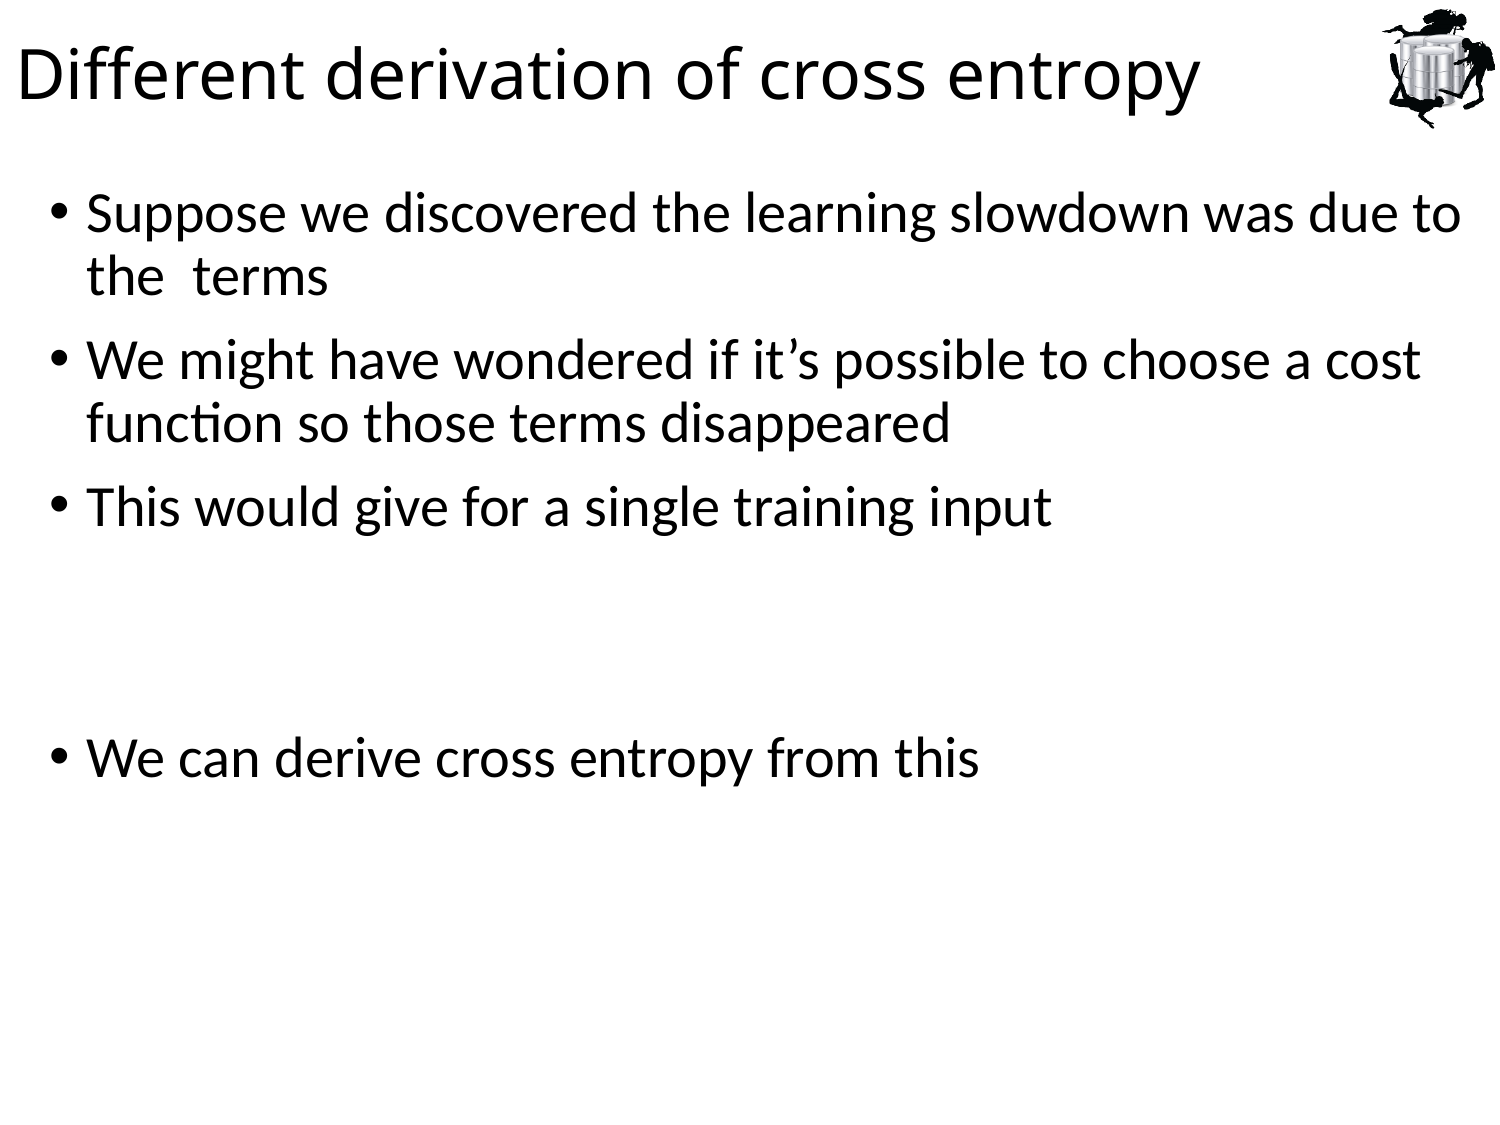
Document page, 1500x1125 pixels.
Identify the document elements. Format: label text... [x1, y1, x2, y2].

picture [1376, 5, 1498, 131]
title Different derivation of cross entropy [0, 11, 1377, 143]
